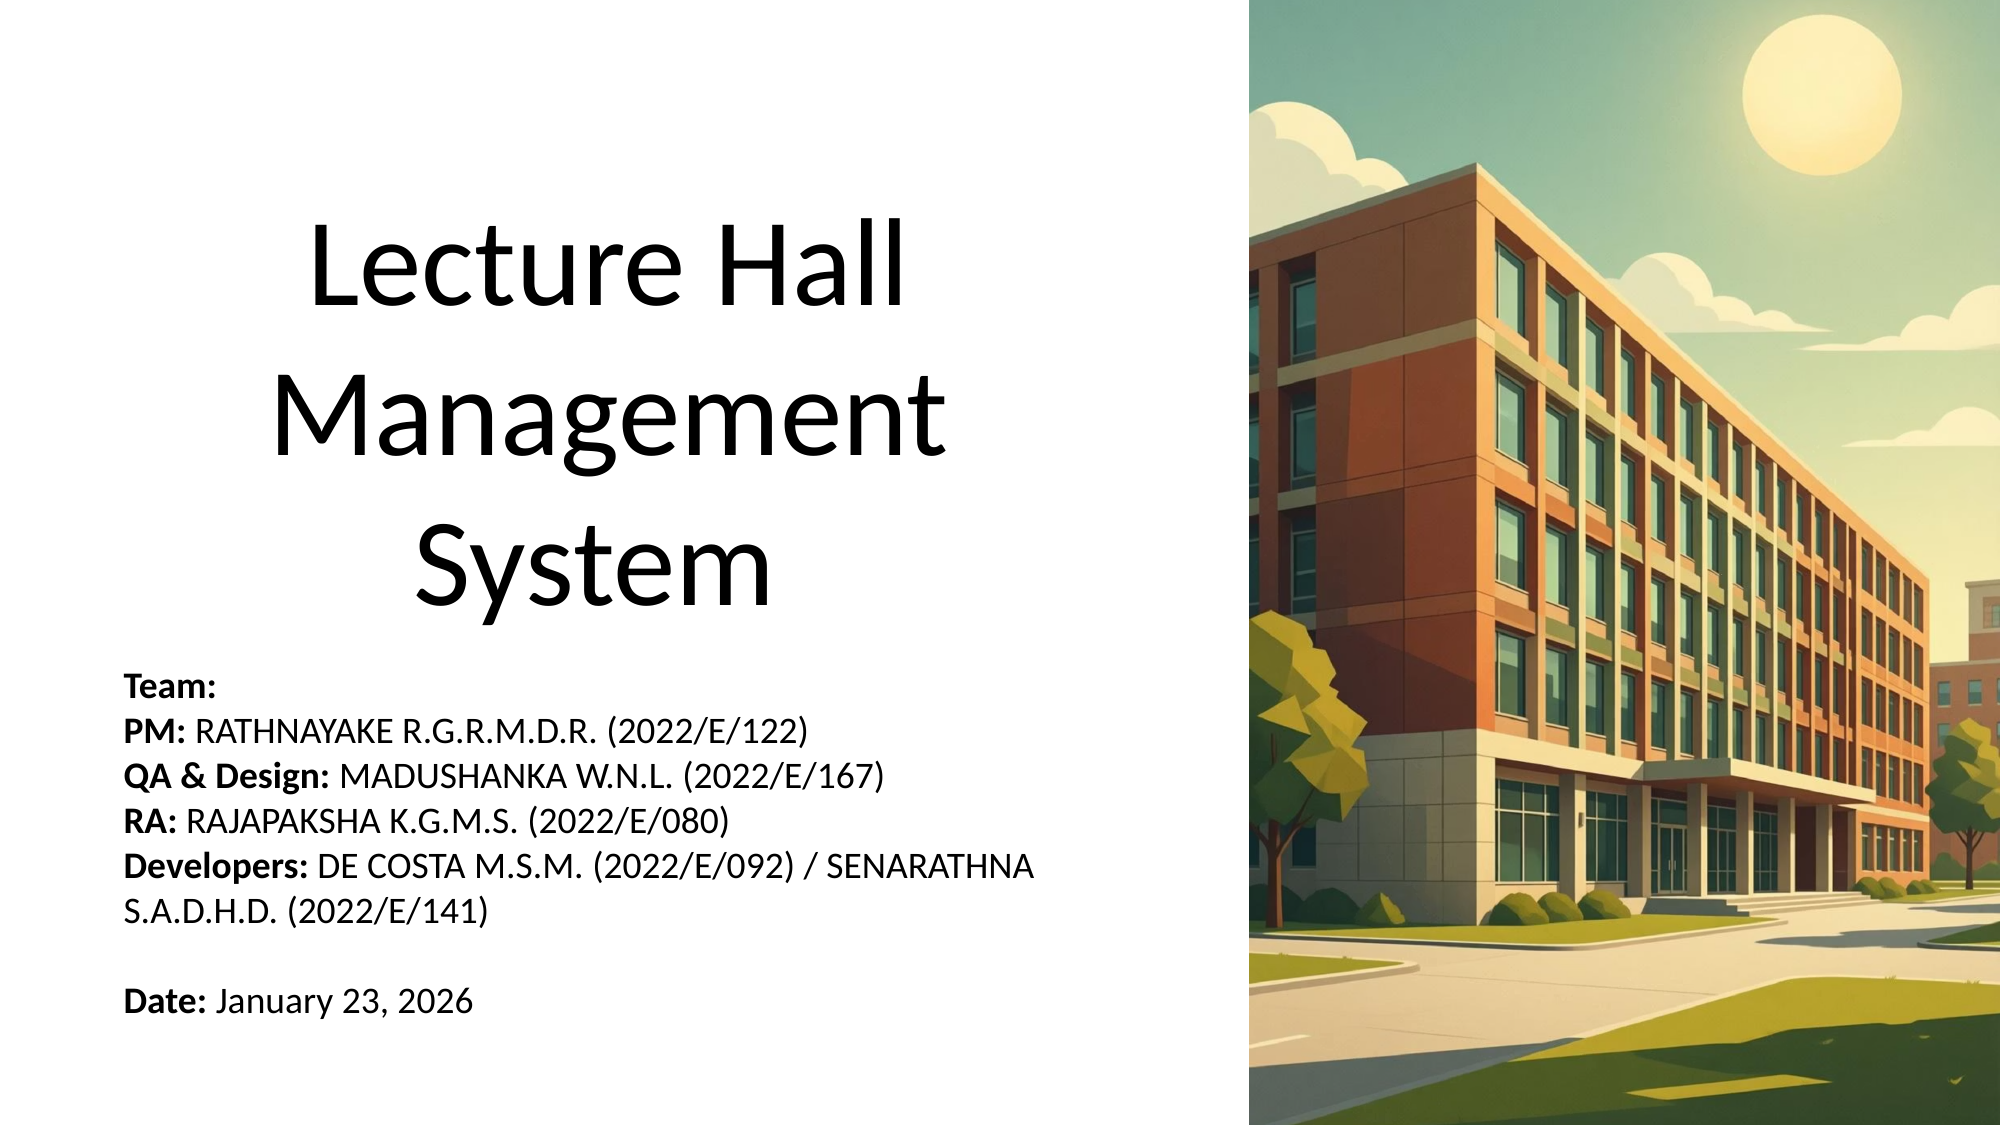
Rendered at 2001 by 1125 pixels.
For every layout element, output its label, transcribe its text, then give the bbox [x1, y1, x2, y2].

picture [1249, 0, 2000, 1125]
text_box Lecture Hall Management System [220, 173, 997, 638]
text_box Team: PM: RATHNAYAKE R.G.R.M.D.R. (2022/E/122) QA & Design: MADUSHANKA W.N.L. (2022/E/167) RA: RAJAPAKSHA K.G.M.S. (2022/E/080) Developers: DE COSTA M.S.M. (2022/E/092) / SENARATHNA S.A.D.H.D. (2022/E/141) Date: January 23, 2026 [108, 653, 1109, 1029]
